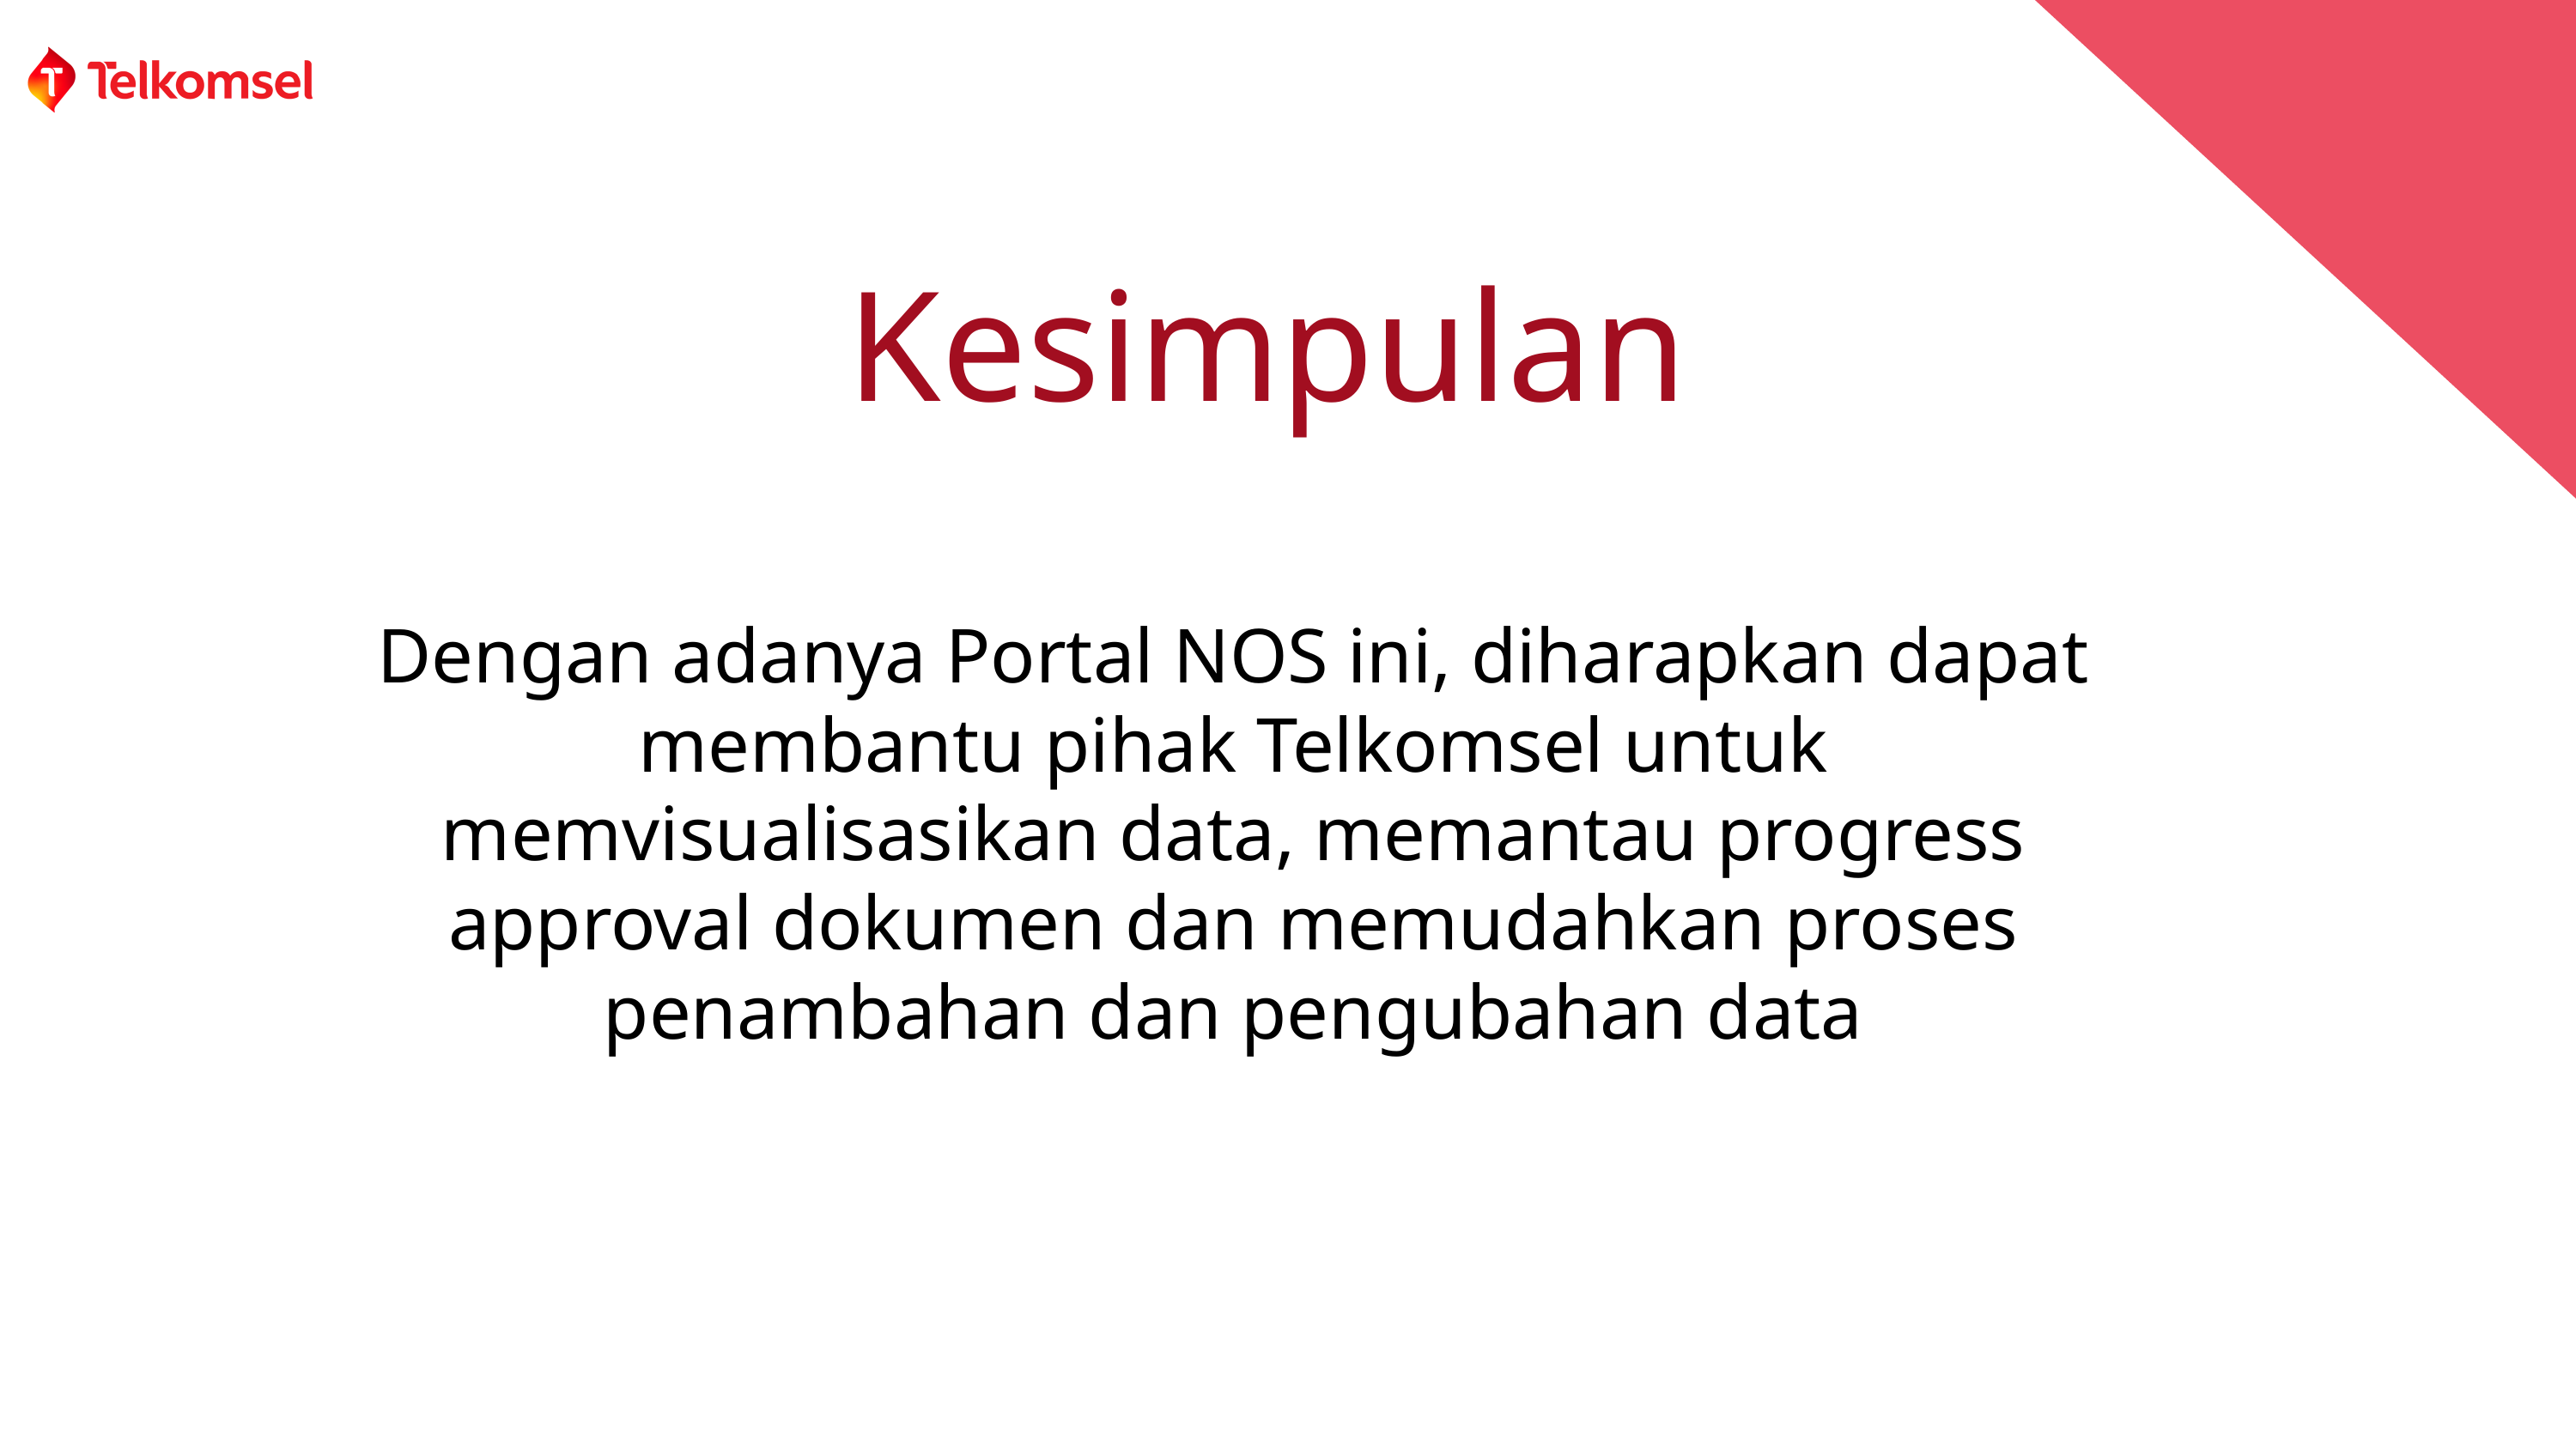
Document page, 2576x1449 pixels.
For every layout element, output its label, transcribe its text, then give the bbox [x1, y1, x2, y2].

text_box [2034, 0, 2576, 500]
text_box Kesimpulan [847, 249, 1729, 432]
text_box Dengan adanya Portal NOS ini, diharapkan dapat membantu pihak Telkomsel untuk memvisualisasikan data, memantau progress approval dokumen dan memudahkan proses penambahan dan pengubahan data [374, 608, 2092, 1054]
text_box [0, 0, 340, 160]
